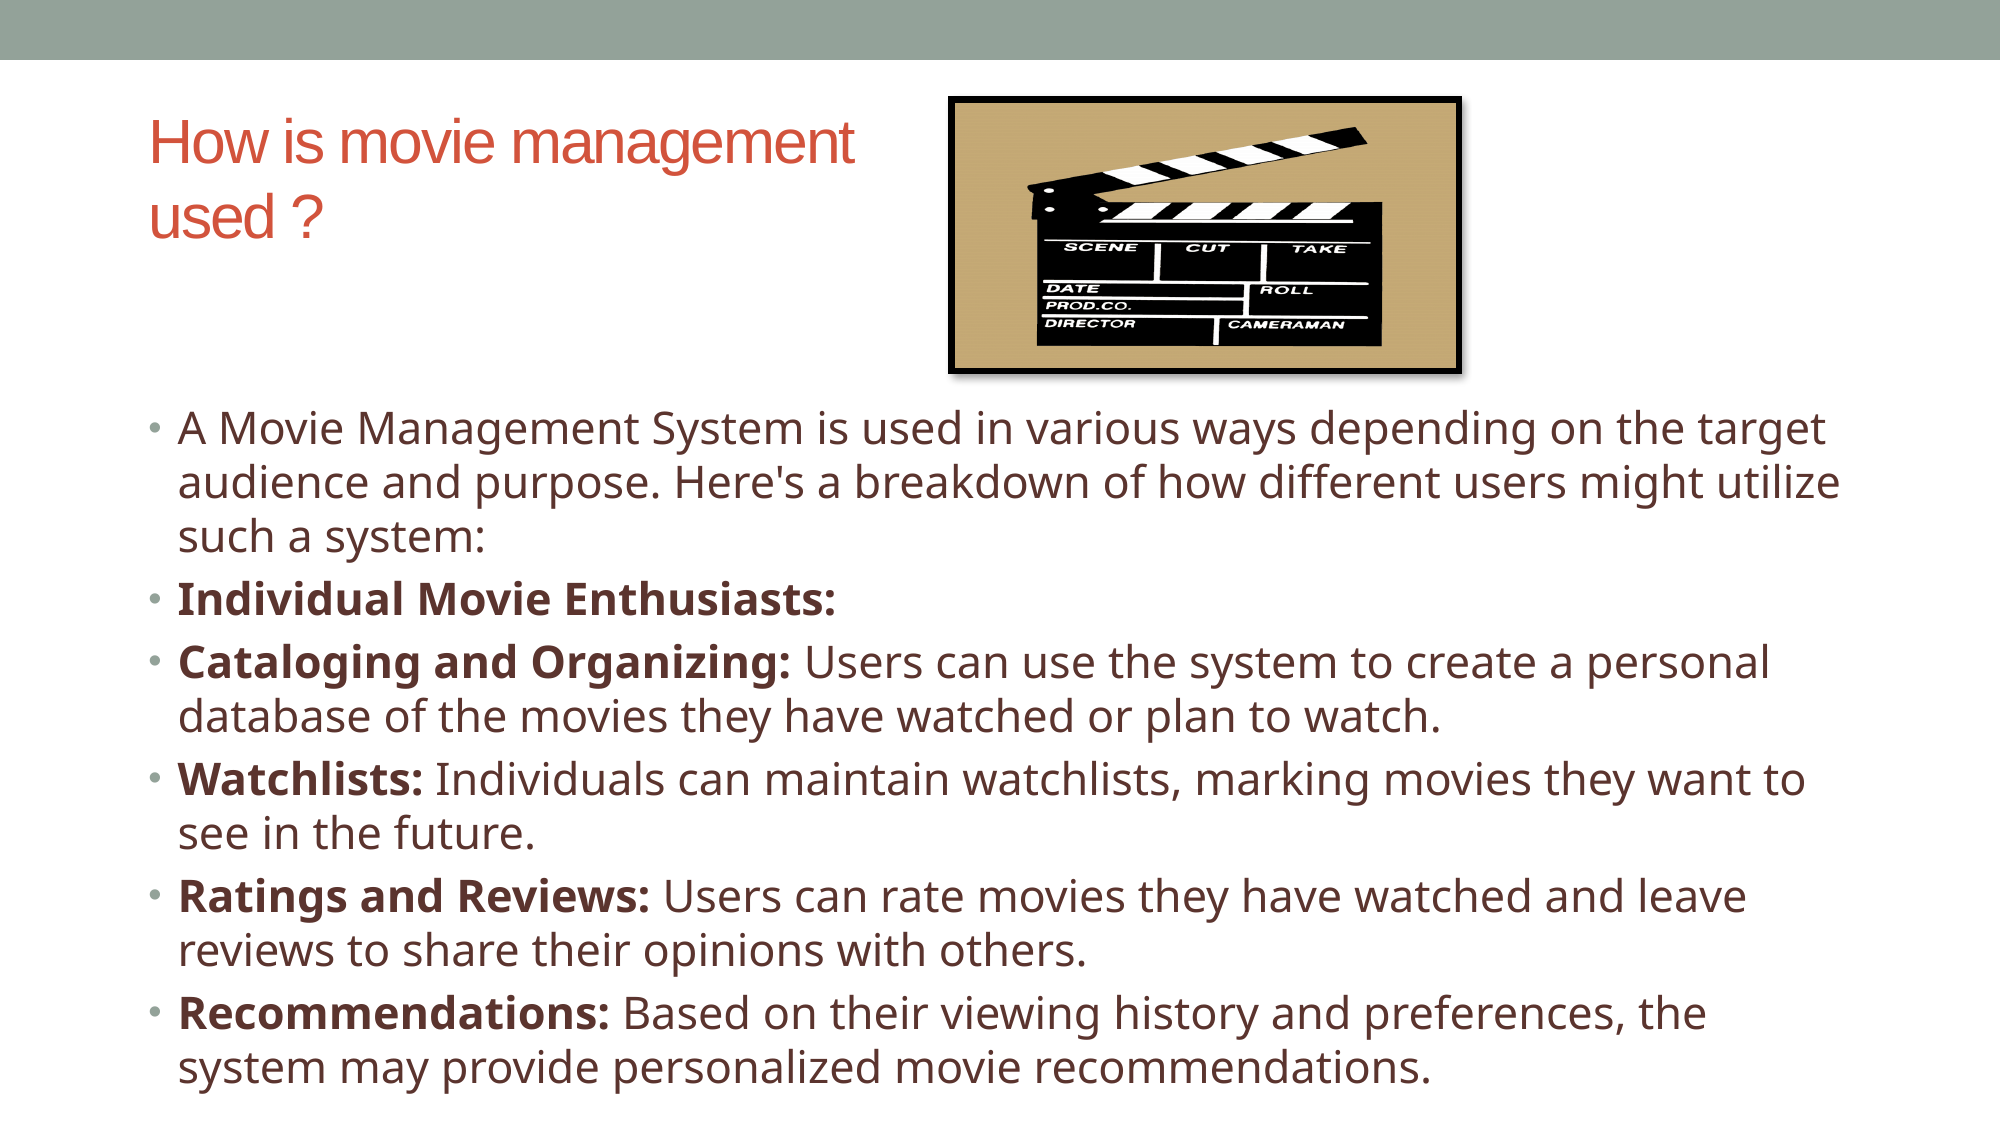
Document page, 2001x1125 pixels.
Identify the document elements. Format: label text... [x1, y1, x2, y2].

picture [954, 102, 1456, 368]
title How is movie management used ? [133, 76, 928, 275]
list A Movie Management System is used in various ways depending on the target audience and purpose. Here's a breakdown of how different users might utilize such a system: Individual Movie Enthusiasts: Cataloging and Organizing: Users can use the system to create a personal database of the movies they have watched or plan to watch. Watchlists: Individuals can maintain watchlists, marking movies they want to see in the future. Ratings and Reviews: Users can rate movies they have watched and leave reviews to share their opinions with others. Recommendations: Based on their viewing history and preferences, the system may provide personalized movie recommendations. [133, 392, 1867, 1106]
